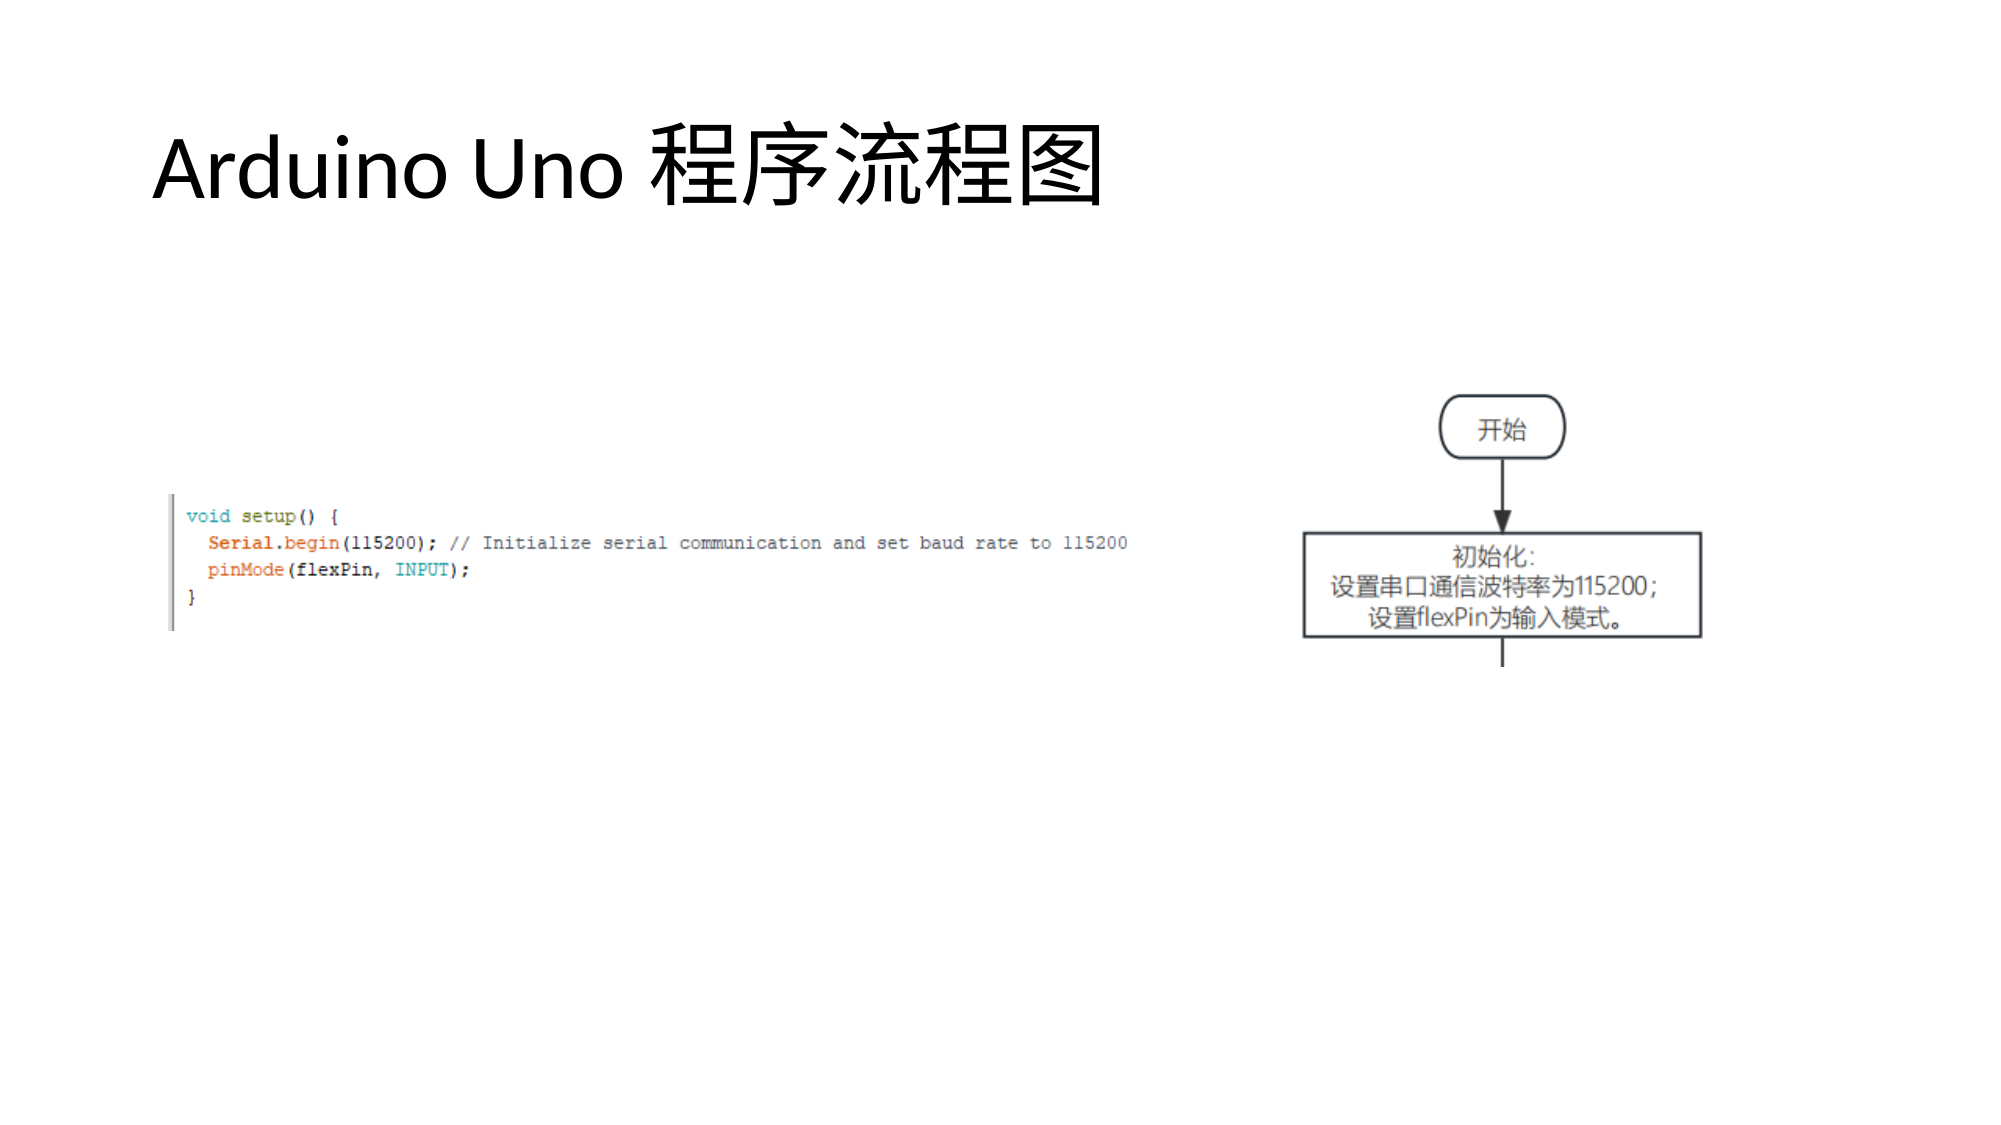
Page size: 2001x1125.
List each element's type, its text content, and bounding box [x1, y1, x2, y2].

picture [168, 493, 1167, 631]
title Arduino Uno程序流程图 [137, 59, 1863, 278]
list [1261, 360, 1768, 668]
